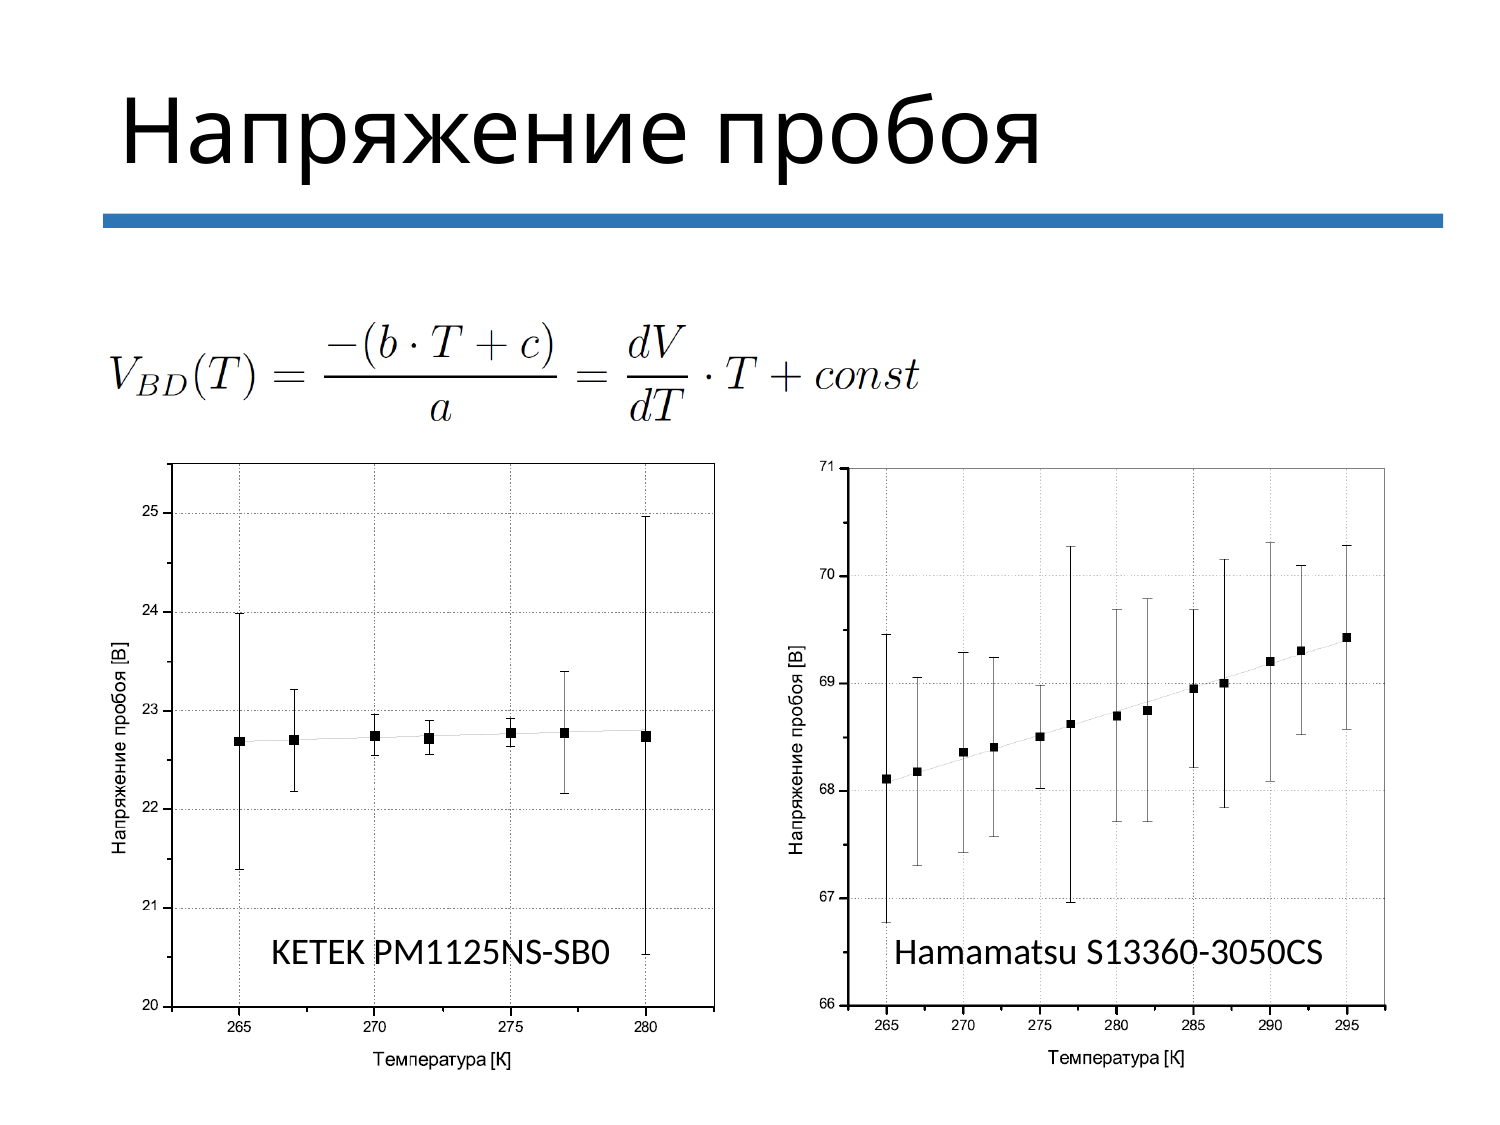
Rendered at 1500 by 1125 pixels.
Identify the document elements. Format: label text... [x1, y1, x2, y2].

picture [103, 314, 926, 429]
picture [786, 456, 1397, 1075]
title Напряжение пробоя [103, 59, 1397, 208]
picture [103, 456, 719, 1075]
